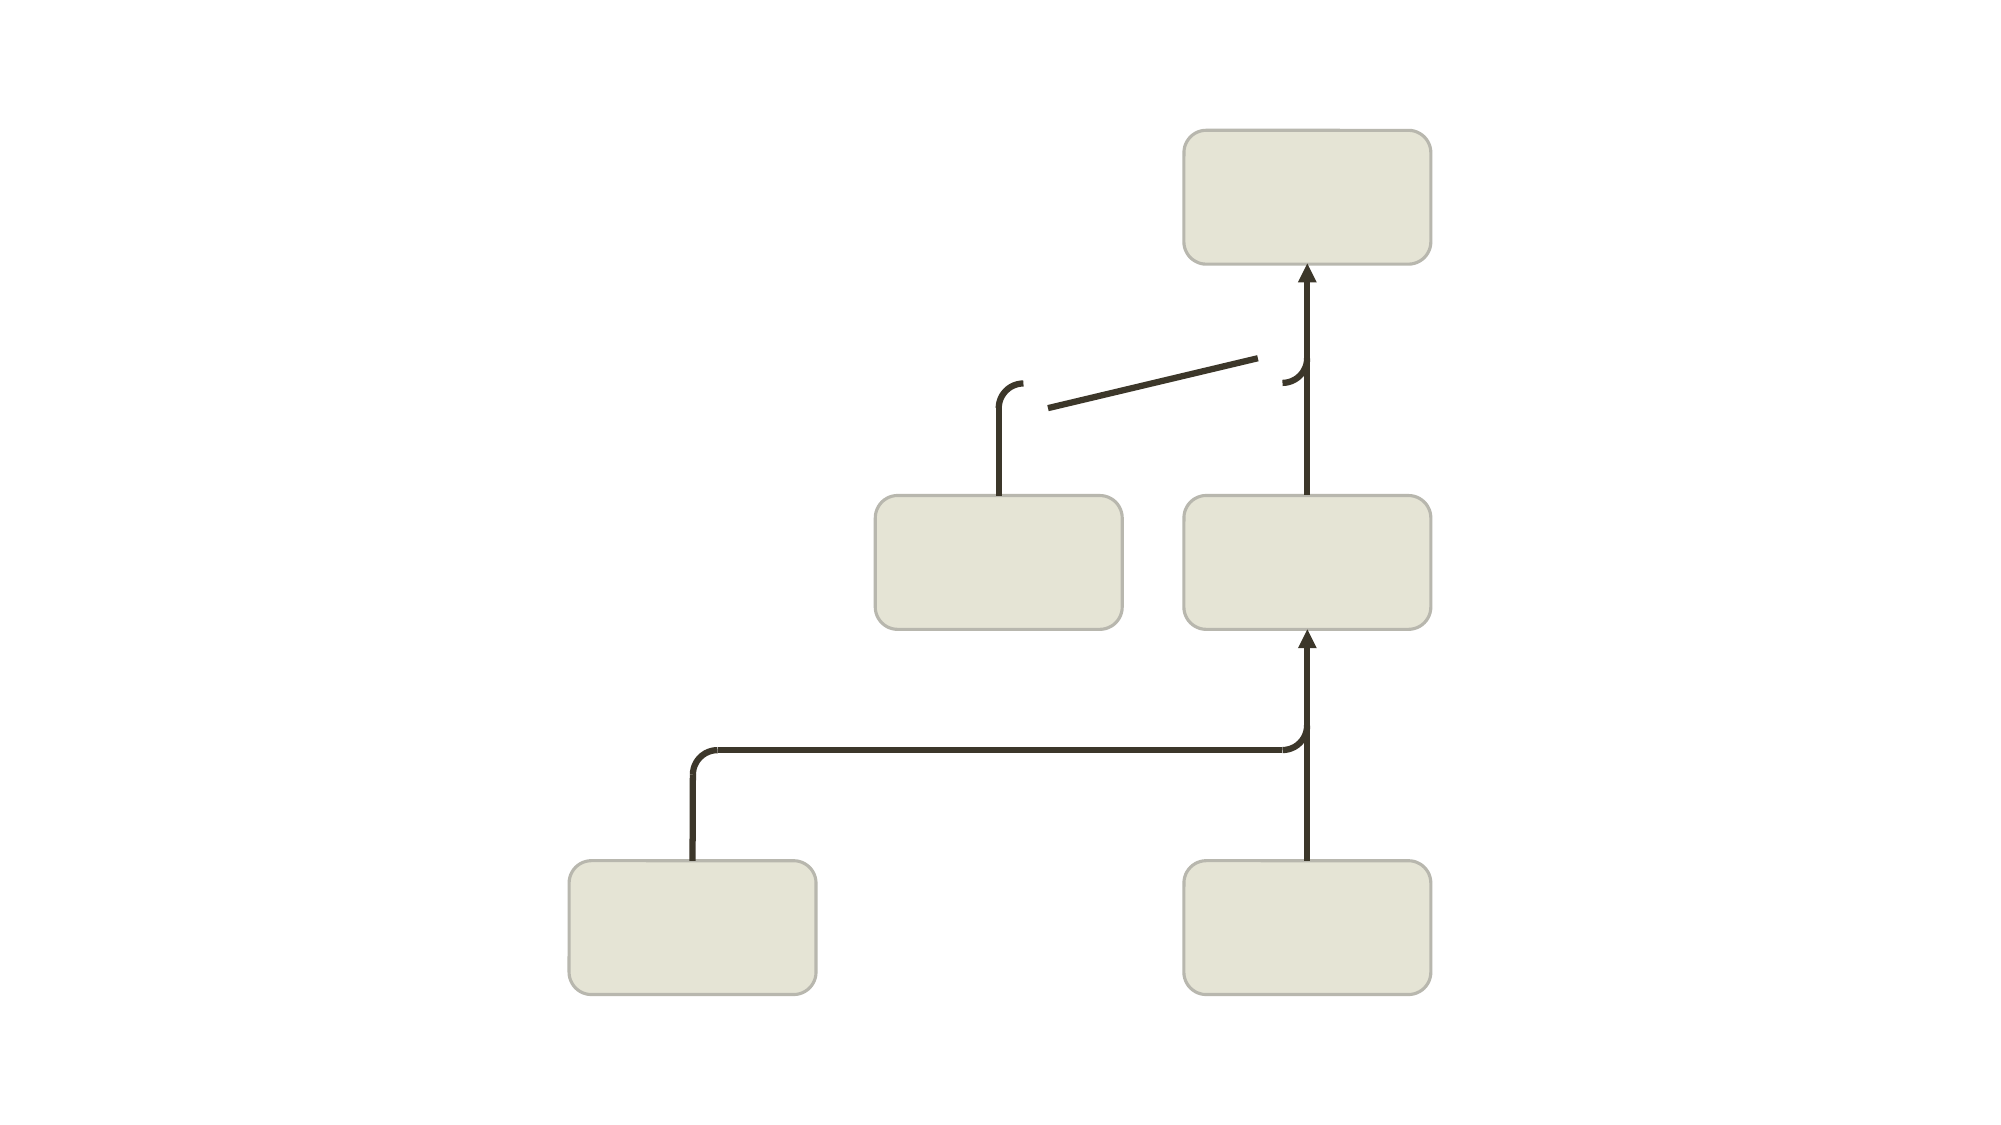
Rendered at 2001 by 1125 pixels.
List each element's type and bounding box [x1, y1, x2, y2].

text_box [997, 381, 1024, 409]
text_box [1182, 859, 1433, 997]
text_box [873, 493, 1124, 631]
text_box [1282, 358, 1306, 385]
text_box [691, 748, 718, 775]
text_box [1282, 725, 1306, 752]
text_box [1182, 128, 1433, 266]
text_box [1182, 493, 1433, 631]
text_box [567, 859, 818, 997]
